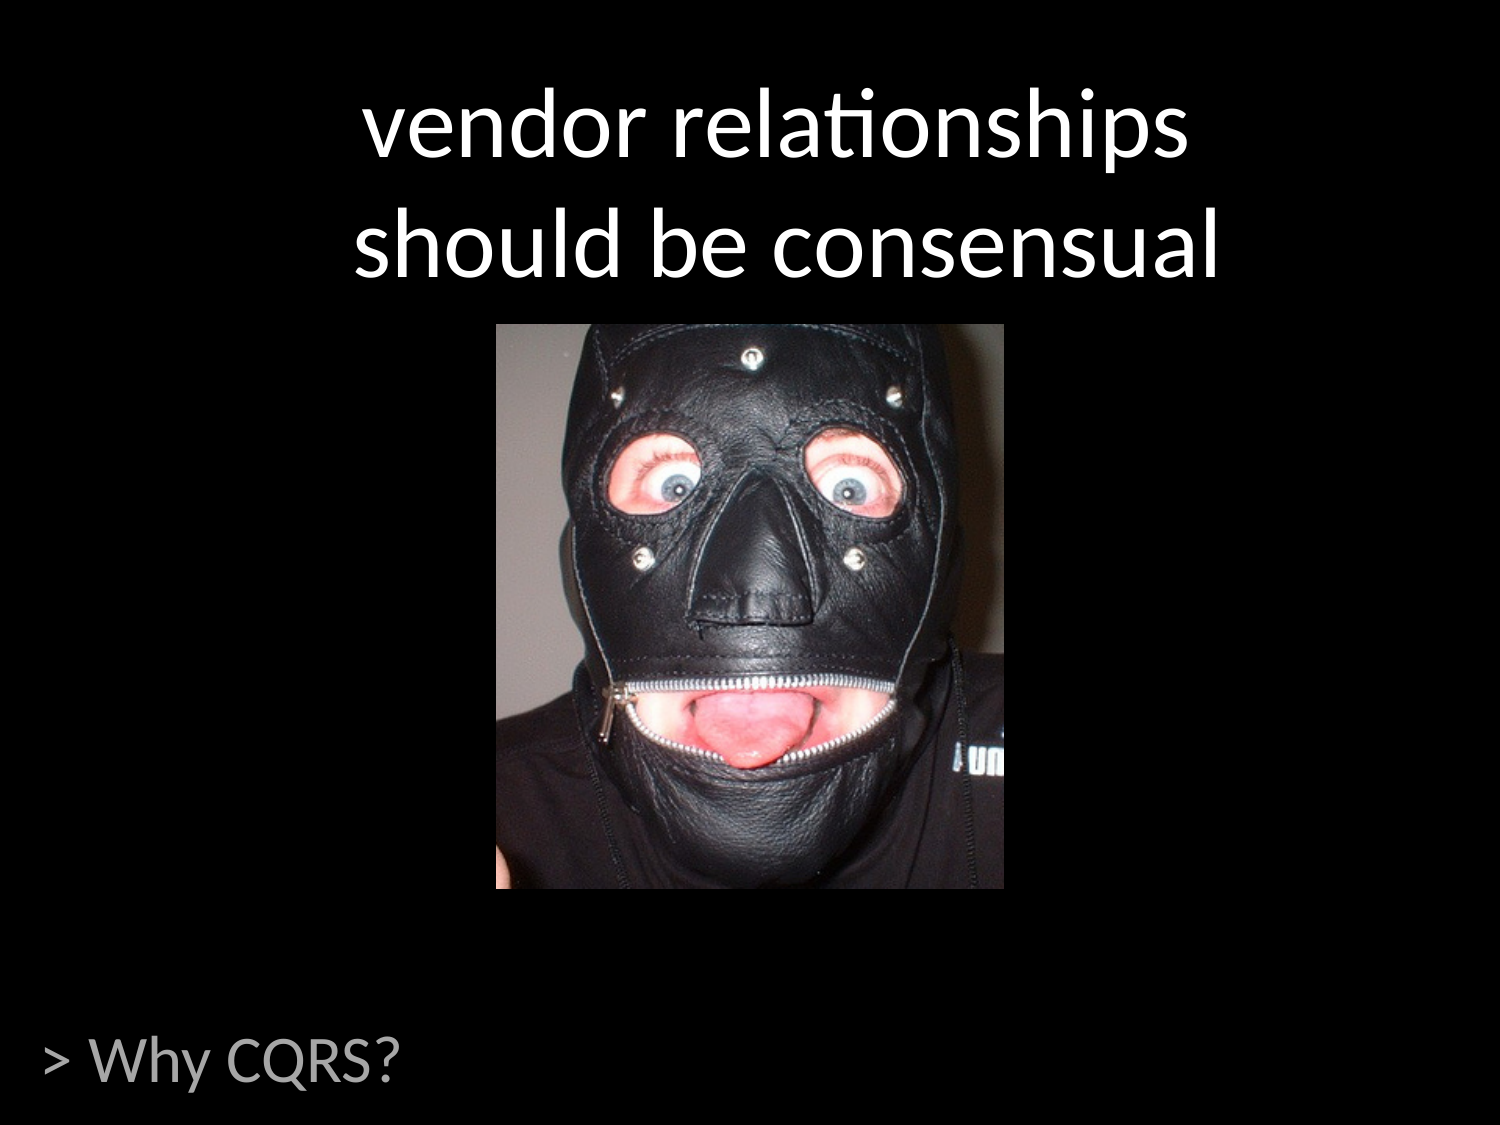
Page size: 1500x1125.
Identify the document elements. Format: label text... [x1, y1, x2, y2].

picture [495, 324, 1005, 890]
title > Why CQRS? [24, 999, 1475, 1113]
text_box vendor relationships should be consensual [12, 49, 1488, 305]
